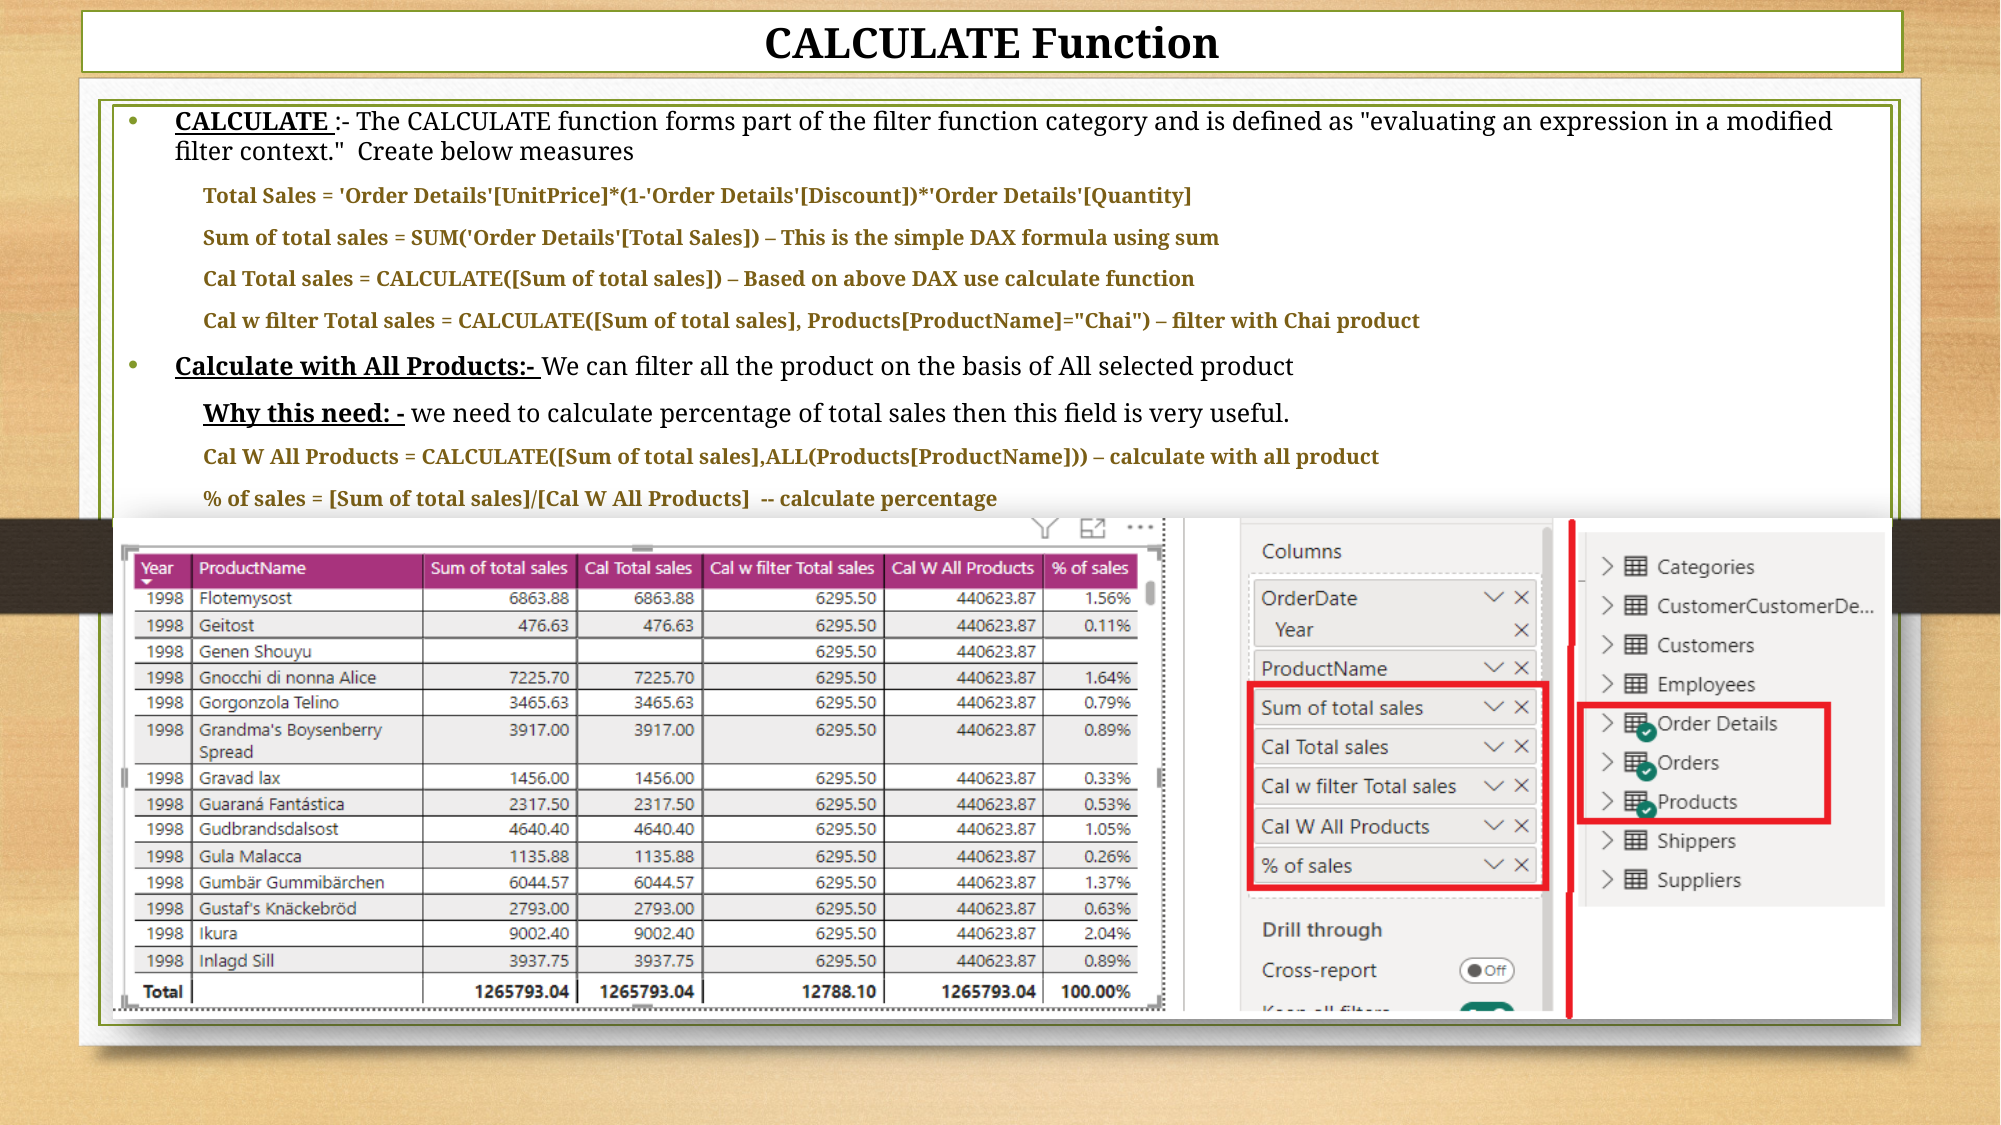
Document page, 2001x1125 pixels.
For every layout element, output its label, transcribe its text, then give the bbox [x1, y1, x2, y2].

title CALCULATE Function [81, 10, 1904, 73]
picture [0, 0, 2001, 1125]
text_box CALCULATE :- The CALCULATE function forms part of the filter function category and is defined as "evaluating an expression in a modified filter context." Create below measures Total Sales = 'Order Details'[UnitPrice]*(1-'Order Details'[Discount])*'Order Details'[Quantity] Sum of total sales = SUM('Order Details'[Total Sales]) – This is the simple DAX formula using sum Cal Total sales = CALCULATE([Sum of total sales]) – Based on above DAX use calculate function Cal w filter Total sales = CALCULATE([Sum of total sales], Products[ProductName]="Chai") – filter with Chai product Calculate with All Products:- We can filter all the product on the basis of All selected product Why this need: - we need to calculate percentage of total sales then this field is very useful. Cal W All Products = CALCULATE([Sum of total sales],ALL(Products[ProductName])) – calculate with all product % of sales = [Sum of total sales]/[Cal W All Products] -- calculate percentage [112, 104, 1893, 517]
